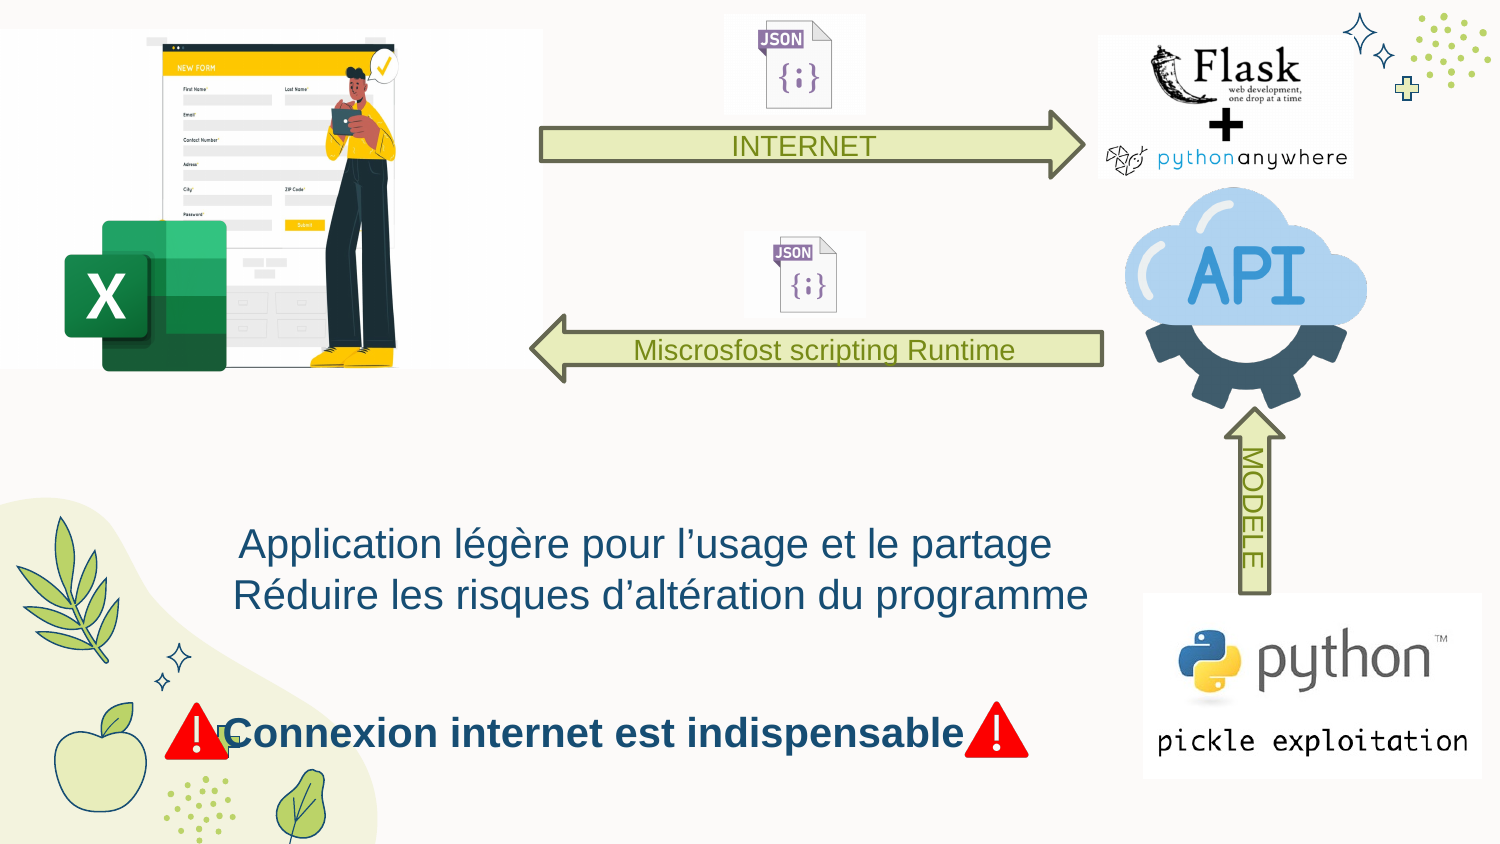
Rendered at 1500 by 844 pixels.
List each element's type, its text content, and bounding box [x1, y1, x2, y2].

text_box INTERNET [547, 109, 1086, 180]
picture [1098, 35, 1367, 420]
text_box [0, 28, 543, 409]
picture [1143, 593, 1482, 779]
text_box Application légère pour l’usage et le partage [204, 484, 1099, 536]
picture [744, 231, 867, 318]
picture [960, 693, 1032, 765]
text_box Réduire les risques d’altération du programme [204, 536, 1118, 650]
text_box Connexion internet est indispensable [143, 674, 1057, 788]
text_box Miscrosfost scripting Runtime [547, 313, 1105, 384]
picture [161, 695, 233, 767]
picture [723, 14, 867, 115]
text_box MODELE [1223, 427, 1286, 591]
